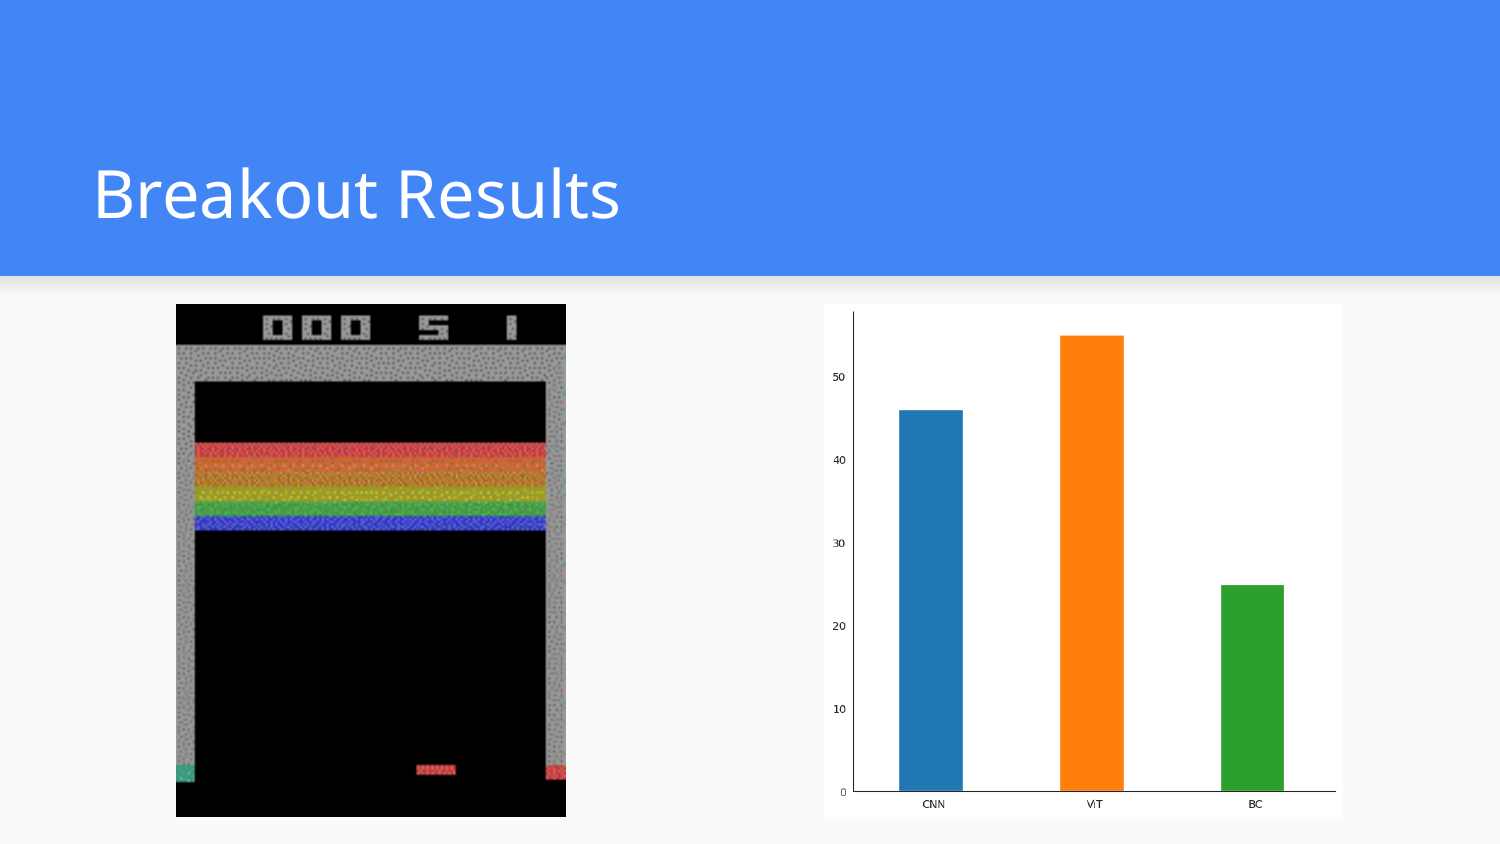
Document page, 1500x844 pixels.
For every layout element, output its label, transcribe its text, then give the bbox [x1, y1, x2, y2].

title Breakout Results [77, 121, 1427, 248]
picture [175, 304, 567, 817]
picture [824, 304, 1343, 817]
